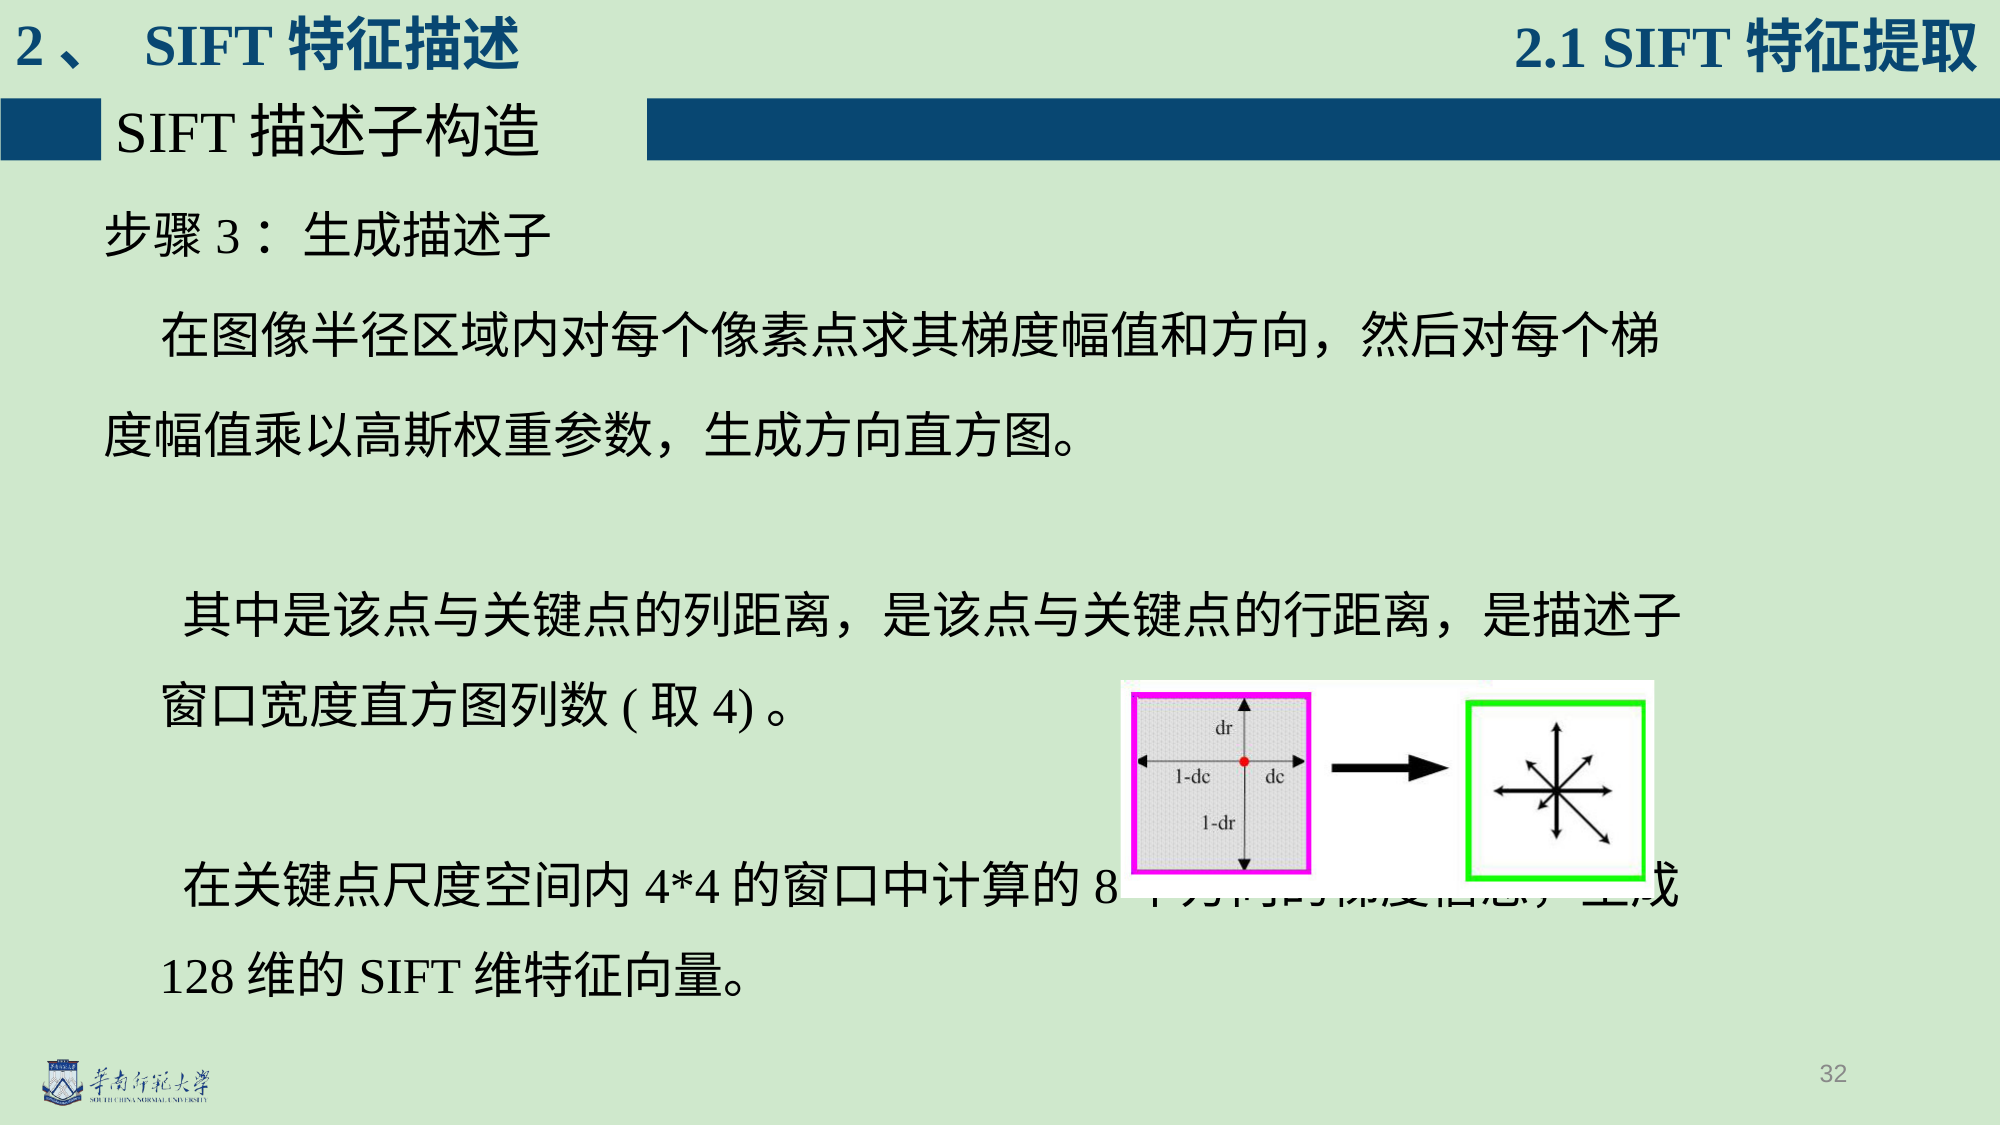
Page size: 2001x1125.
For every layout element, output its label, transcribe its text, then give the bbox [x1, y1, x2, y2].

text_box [0, 0, 2000, 173]
picture [40, 1058, 210, 1107]
picture [1120, 679, 1655, 898]
slide_number 32 [1412, 1042, 1863, 1103]
text_box [210, 590, 1561, 702]
